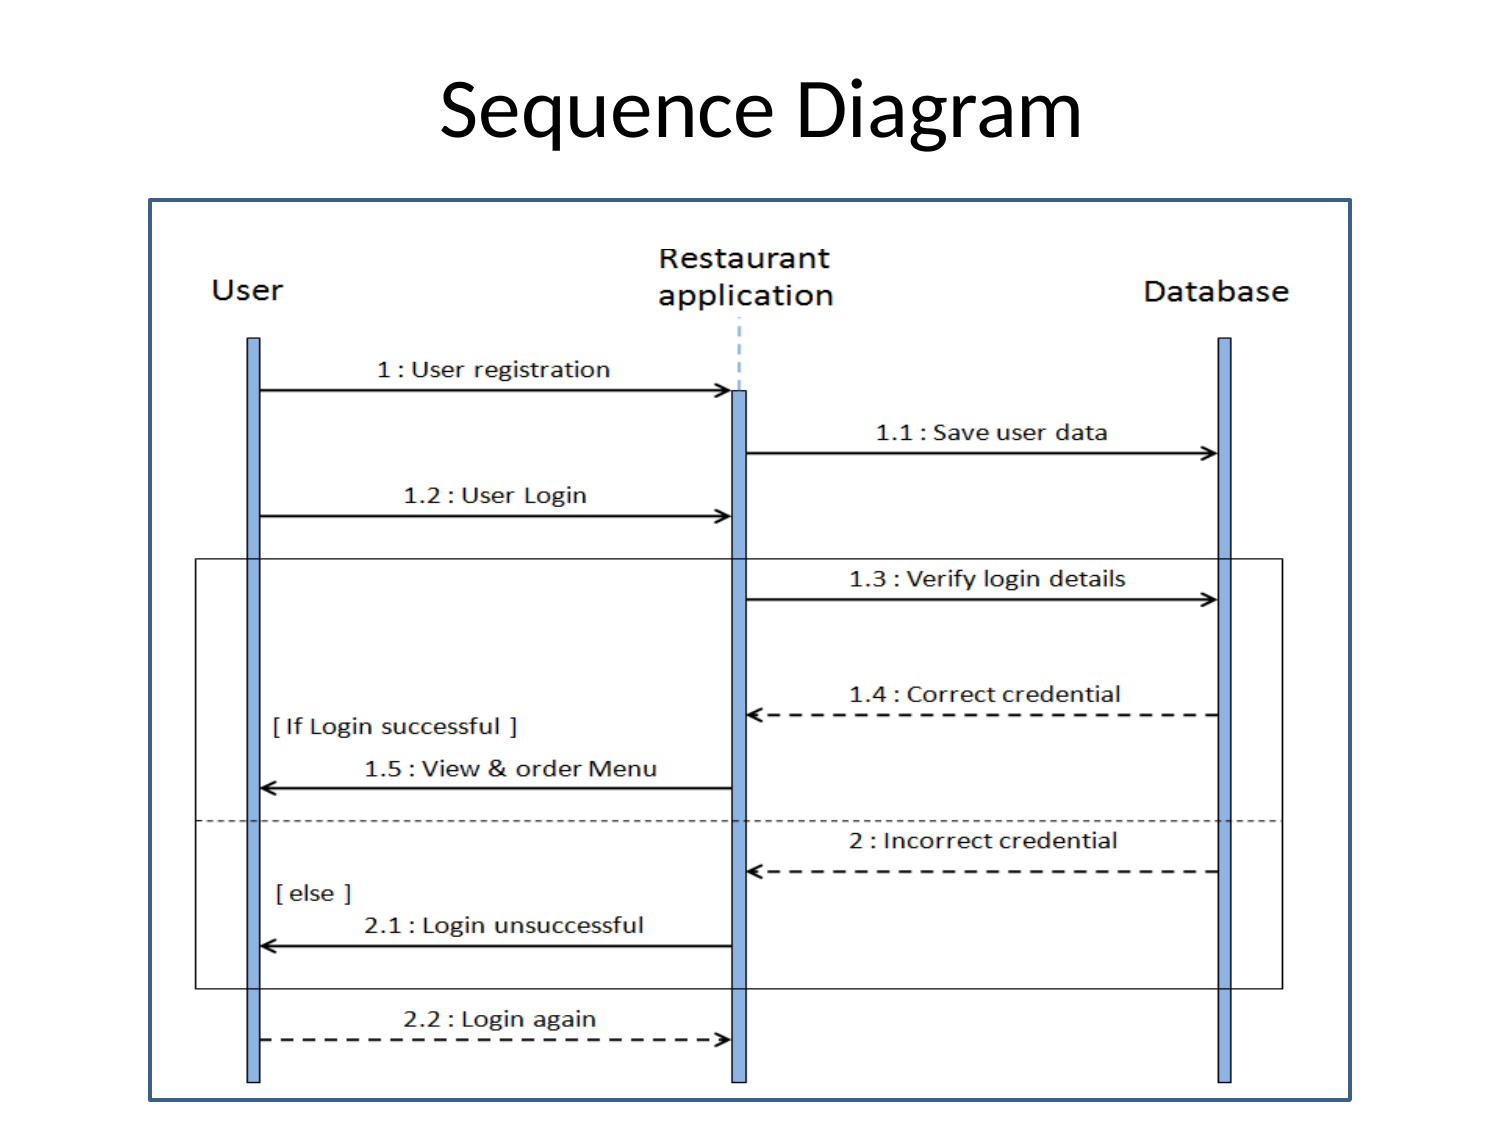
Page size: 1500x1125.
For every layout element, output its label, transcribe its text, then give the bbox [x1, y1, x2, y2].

text_box [148, 198, 1352, 1102]
title Sequence Diagram [162, 45, 1363, 163]
picture [167, 249, 1333, 1101]
